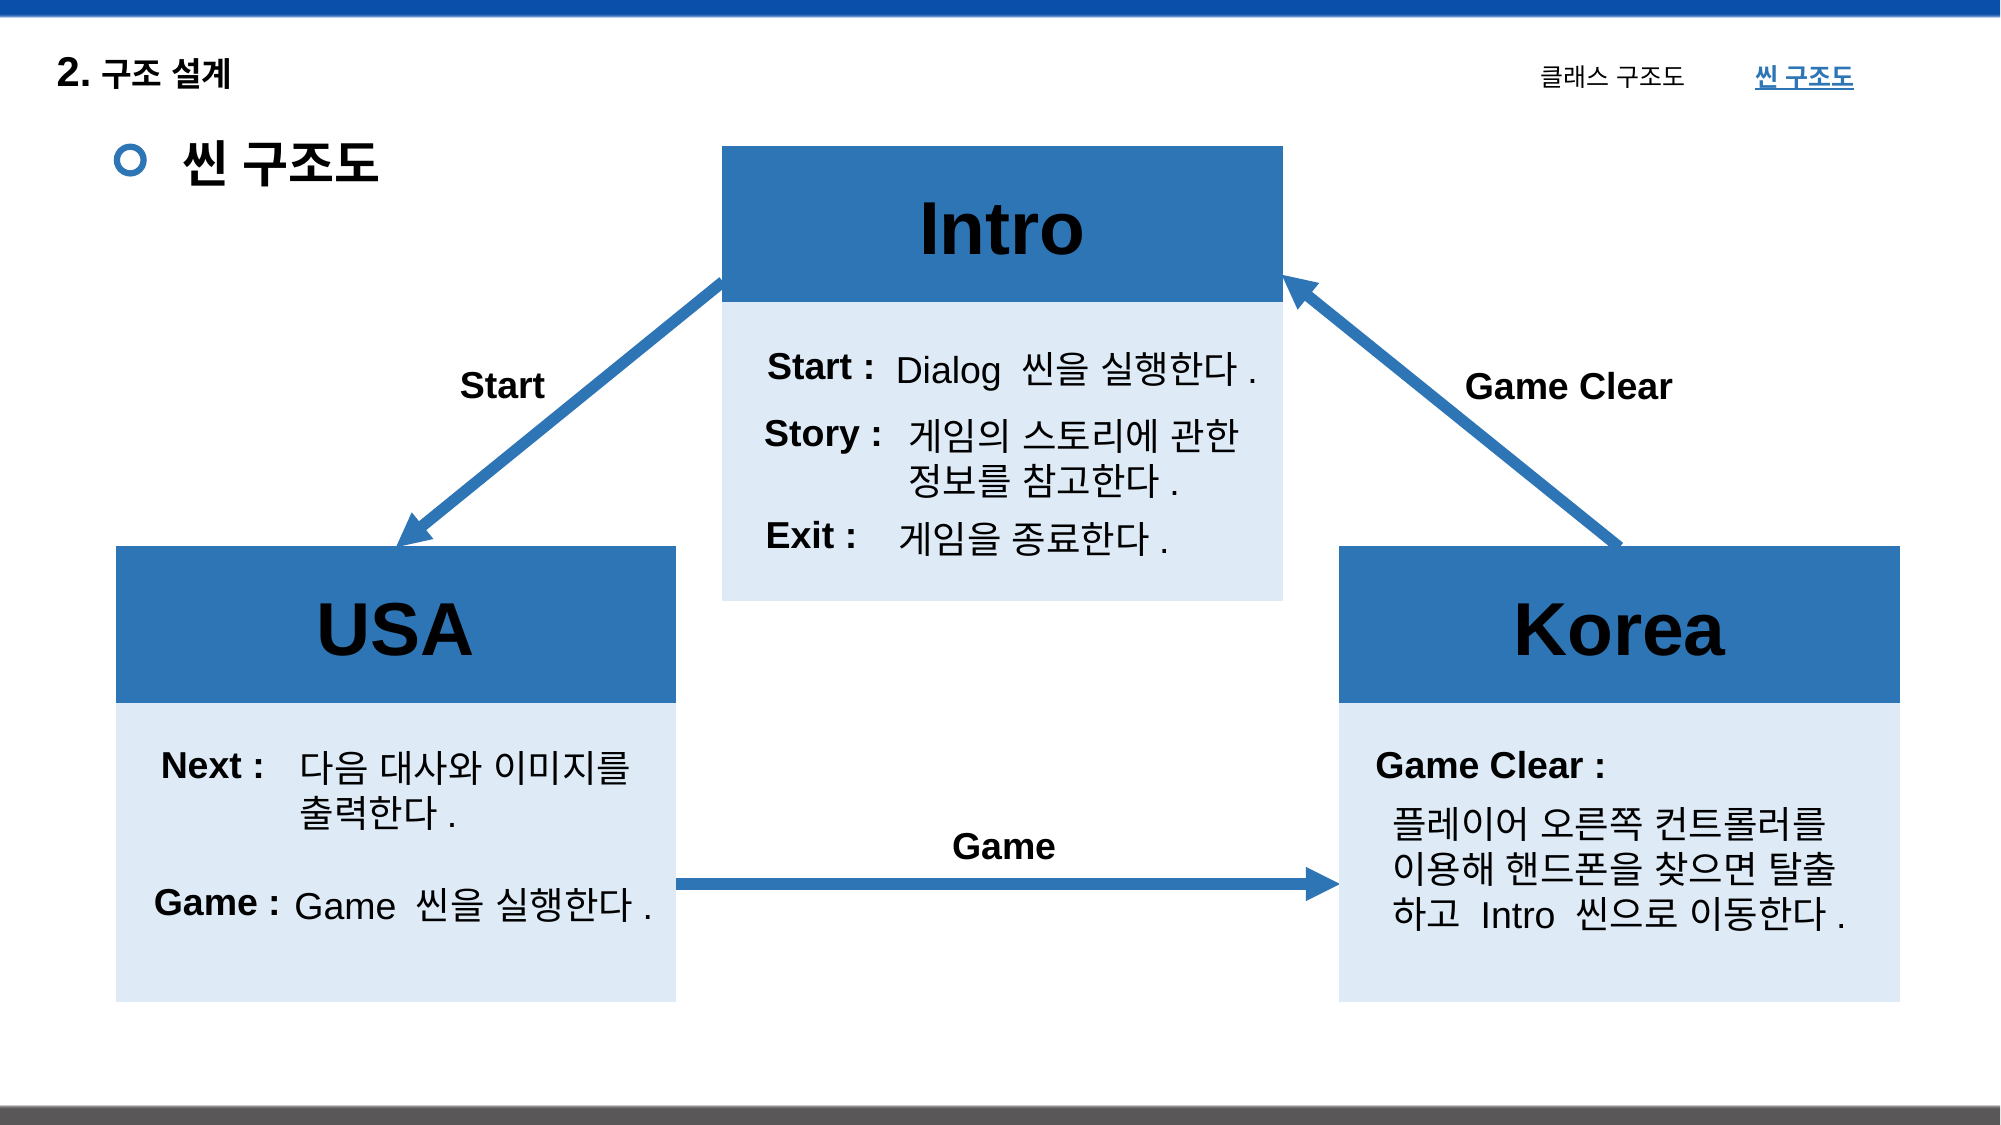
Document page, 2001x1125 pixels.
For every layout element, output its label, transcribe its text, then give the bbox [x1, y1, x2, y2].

text_box Game Clear [1620, 354, 1688, 415]
text_box Next : [145, 733, 280, 794]
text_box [1281, 274, 1620, 548]
text_box [116, 703, 676, 1002]
text_box 플레이어 오른쪽 컨트롤러를 이용해 핸드폰을 찾으면 탈출 하고 Intro 씬으로 이동한다. [1377, 794, 1862, 944]
text_box [1339, 703, 1900, 1002]
text_box Game [937, 814, 1072, 875]
text_box 게임의 스토리에 관한 정보를 참고한다. [893, 405, 1255, 511]
text_box Korea [1339, 546, 1900, 703]
text_box Game : [139, 870, 296, 931]
text_box Exit : [750, 504, 873, 564]
text_box 게임을 종료한다. [883, 508, 1185, 569]
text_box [395, 281, 724, 548]
text_box 다음 대사와 이미지를 출력한다. [285, 737, 647, 843]
text_box Game 씬을 실행한다. [279, 874, 668, 935]
text_box Game Clear : [1360, 733, 1622, 794]
text_box 2.구조 설계 [41, 37, 536, 103]
text_box Story : [749, 401, 898, 461]
text_box [115, 145, 145, 175]
text_box 씬 구조도 [167, 125, 396, 201]
text_box 클래스 구조도 씬 구조도 [1525, 53, 1921, 99]
text_box Start : [752, 334, 891, 395]
text_box Intro [722, 146, 1283, 302]
text_box Dialog 씬을 실행한다. [880, 339, 1273, 399]
text_box [722, 302, 1283, 601]
text_box USA [116, 546, 676, 703]
picture [0, 0, 2001, 1125]
